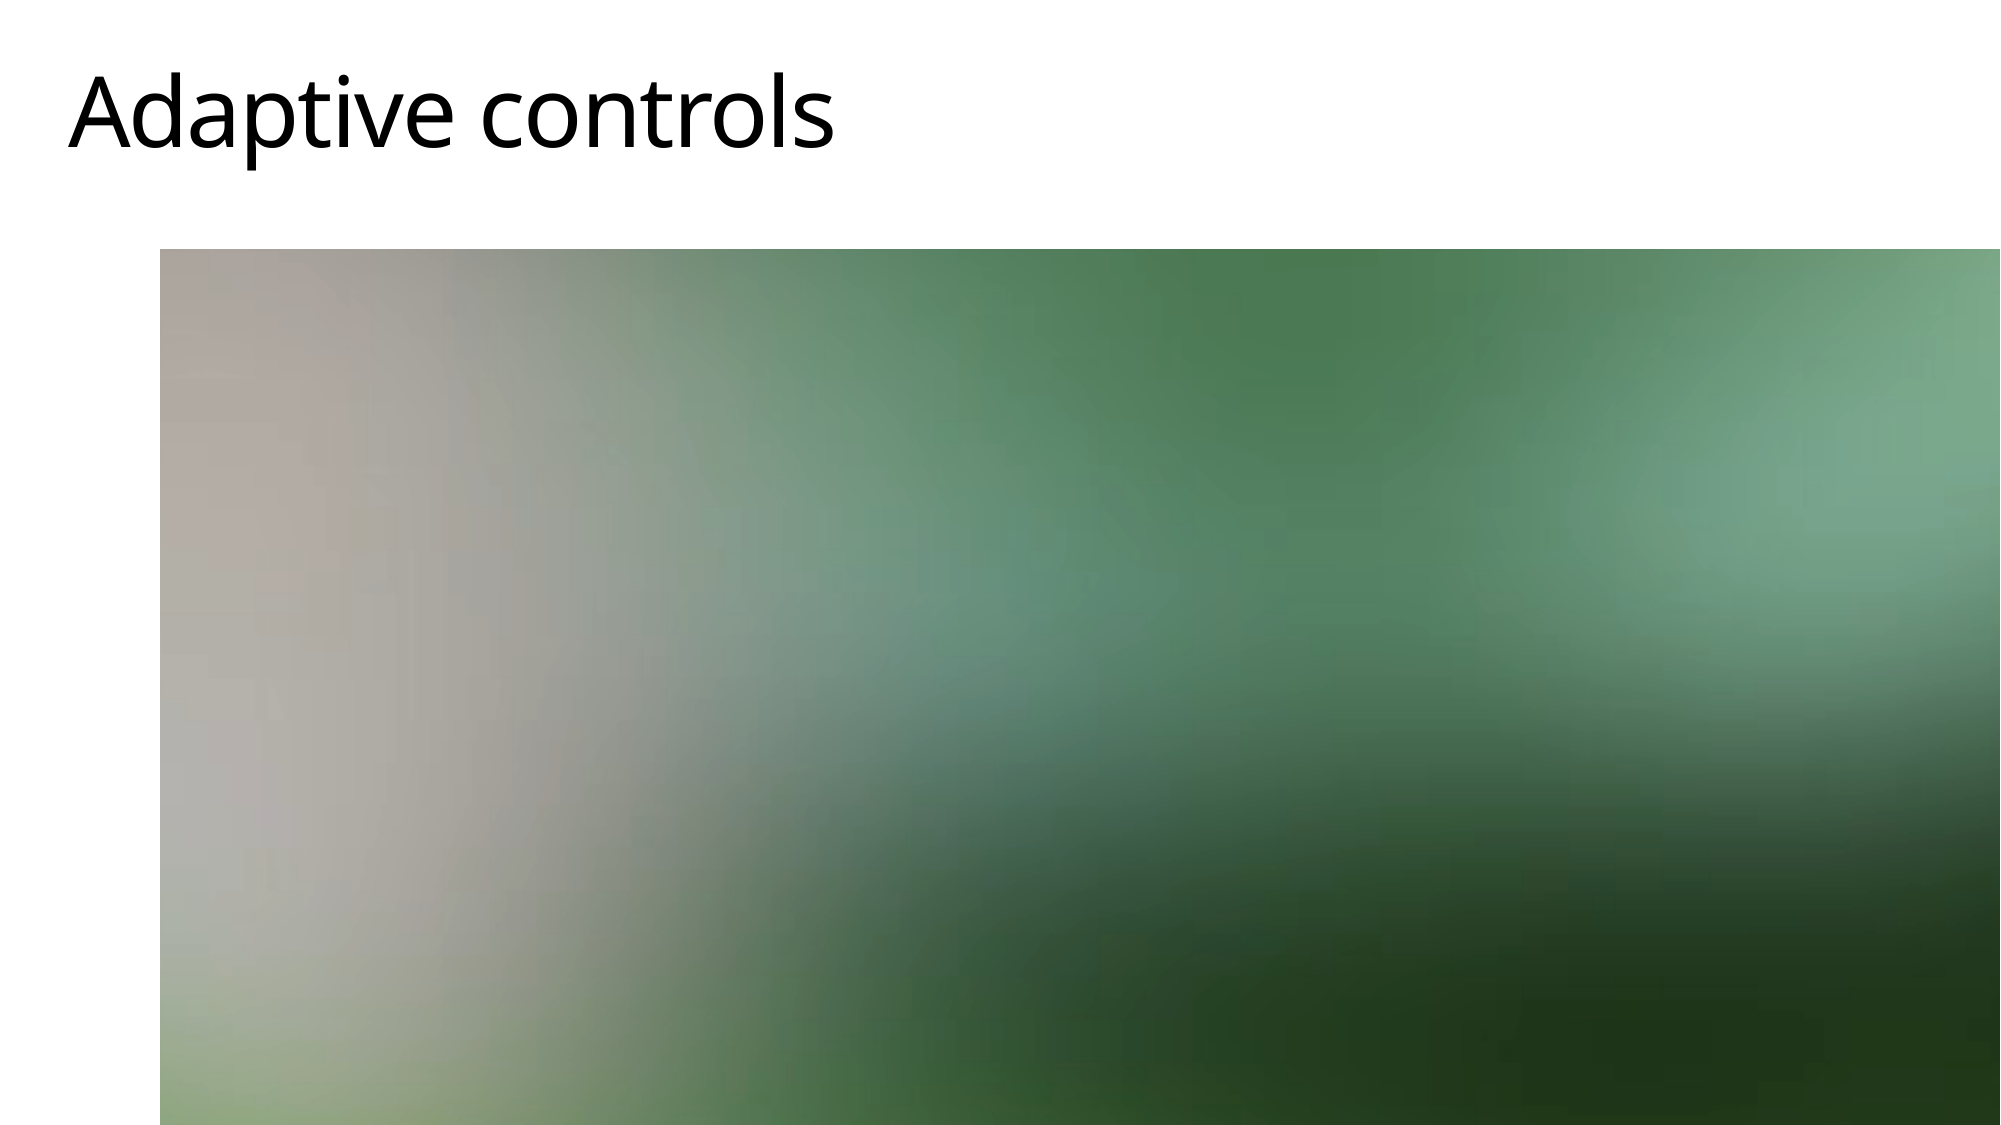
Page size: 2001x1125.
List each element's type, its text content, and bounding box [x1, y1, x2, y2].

title Adaptive controls [44, 47, 1957, 196]
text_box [159, 248, 2000, 1125]
